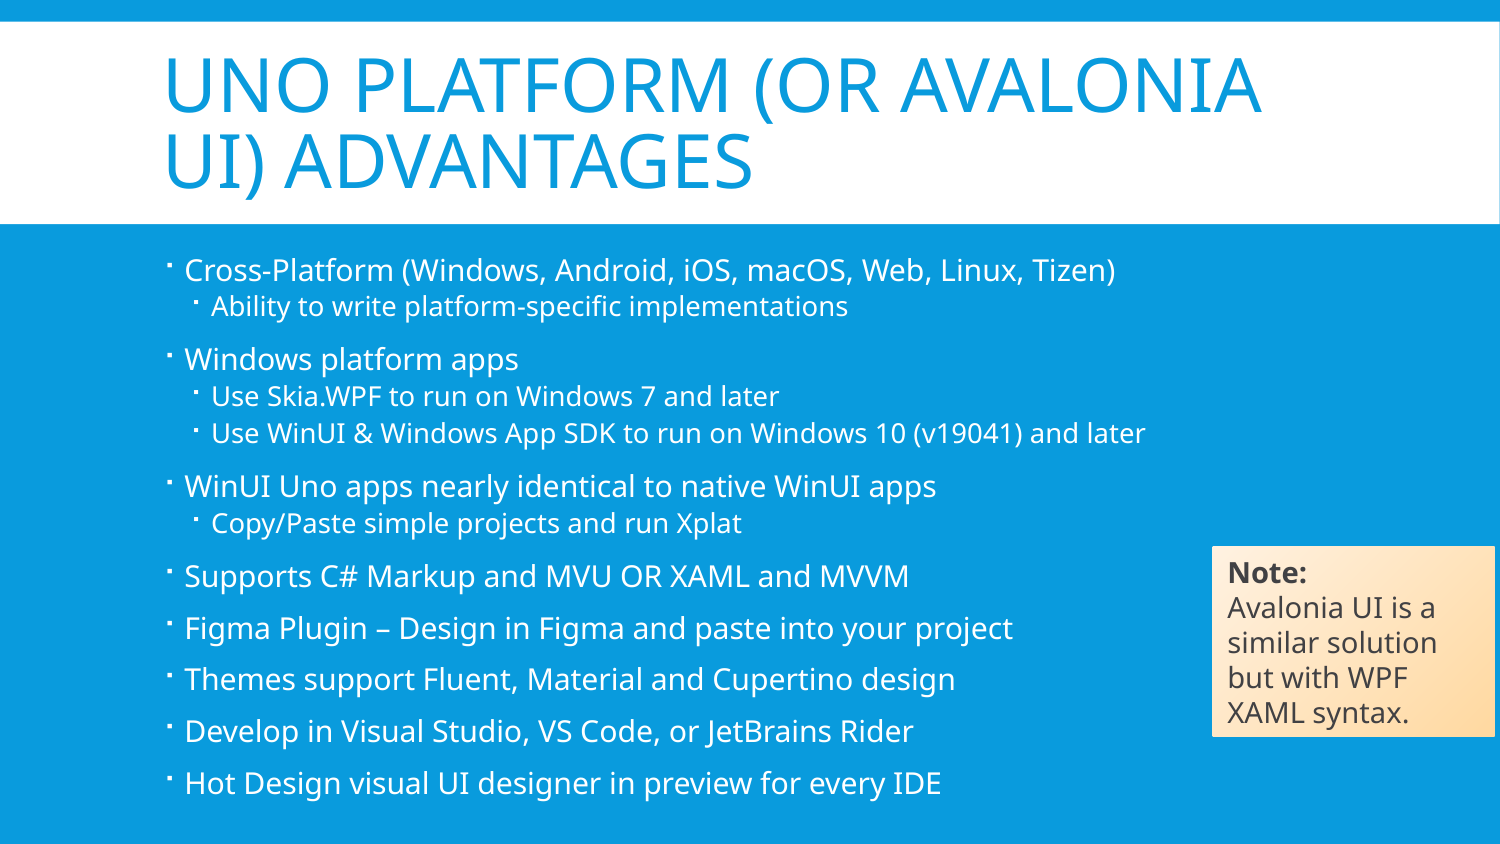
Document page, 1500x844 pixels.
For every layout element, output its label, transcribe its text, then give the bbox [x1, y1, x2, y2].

title Uno Platform (or Avalonia UI) Advantages [147, 34, 1352, 221]
list Cross-Platform (Windows, Android, iOS, macOS, Web, Linux, Tizen) Ability to write platform-specific implementations Windows platform apps Use Skia.WPF to run on Windows 7 and later Use WinUI & Windows App SDK to run on Windows 10 (v19041) and later WinUI Uno apps nearly identical to native WinUI apps Copy/Paste simple projects and run Xplat Supports C# Markup and MVU OR XAML and MVVM Figma Plugin – Design in Figma and paste into your project Themes support Fluent, Material and Cupertino design Develop in Visual Studio, VS Code, or JetBrains Rider Hot Design visual UI designer in preview for every IDE [147, 247, 1352, 809]
text_box Note: Avalonia UI is a similar solution but with WPF XAML syntax. [1212, 546, 1495, 737]
